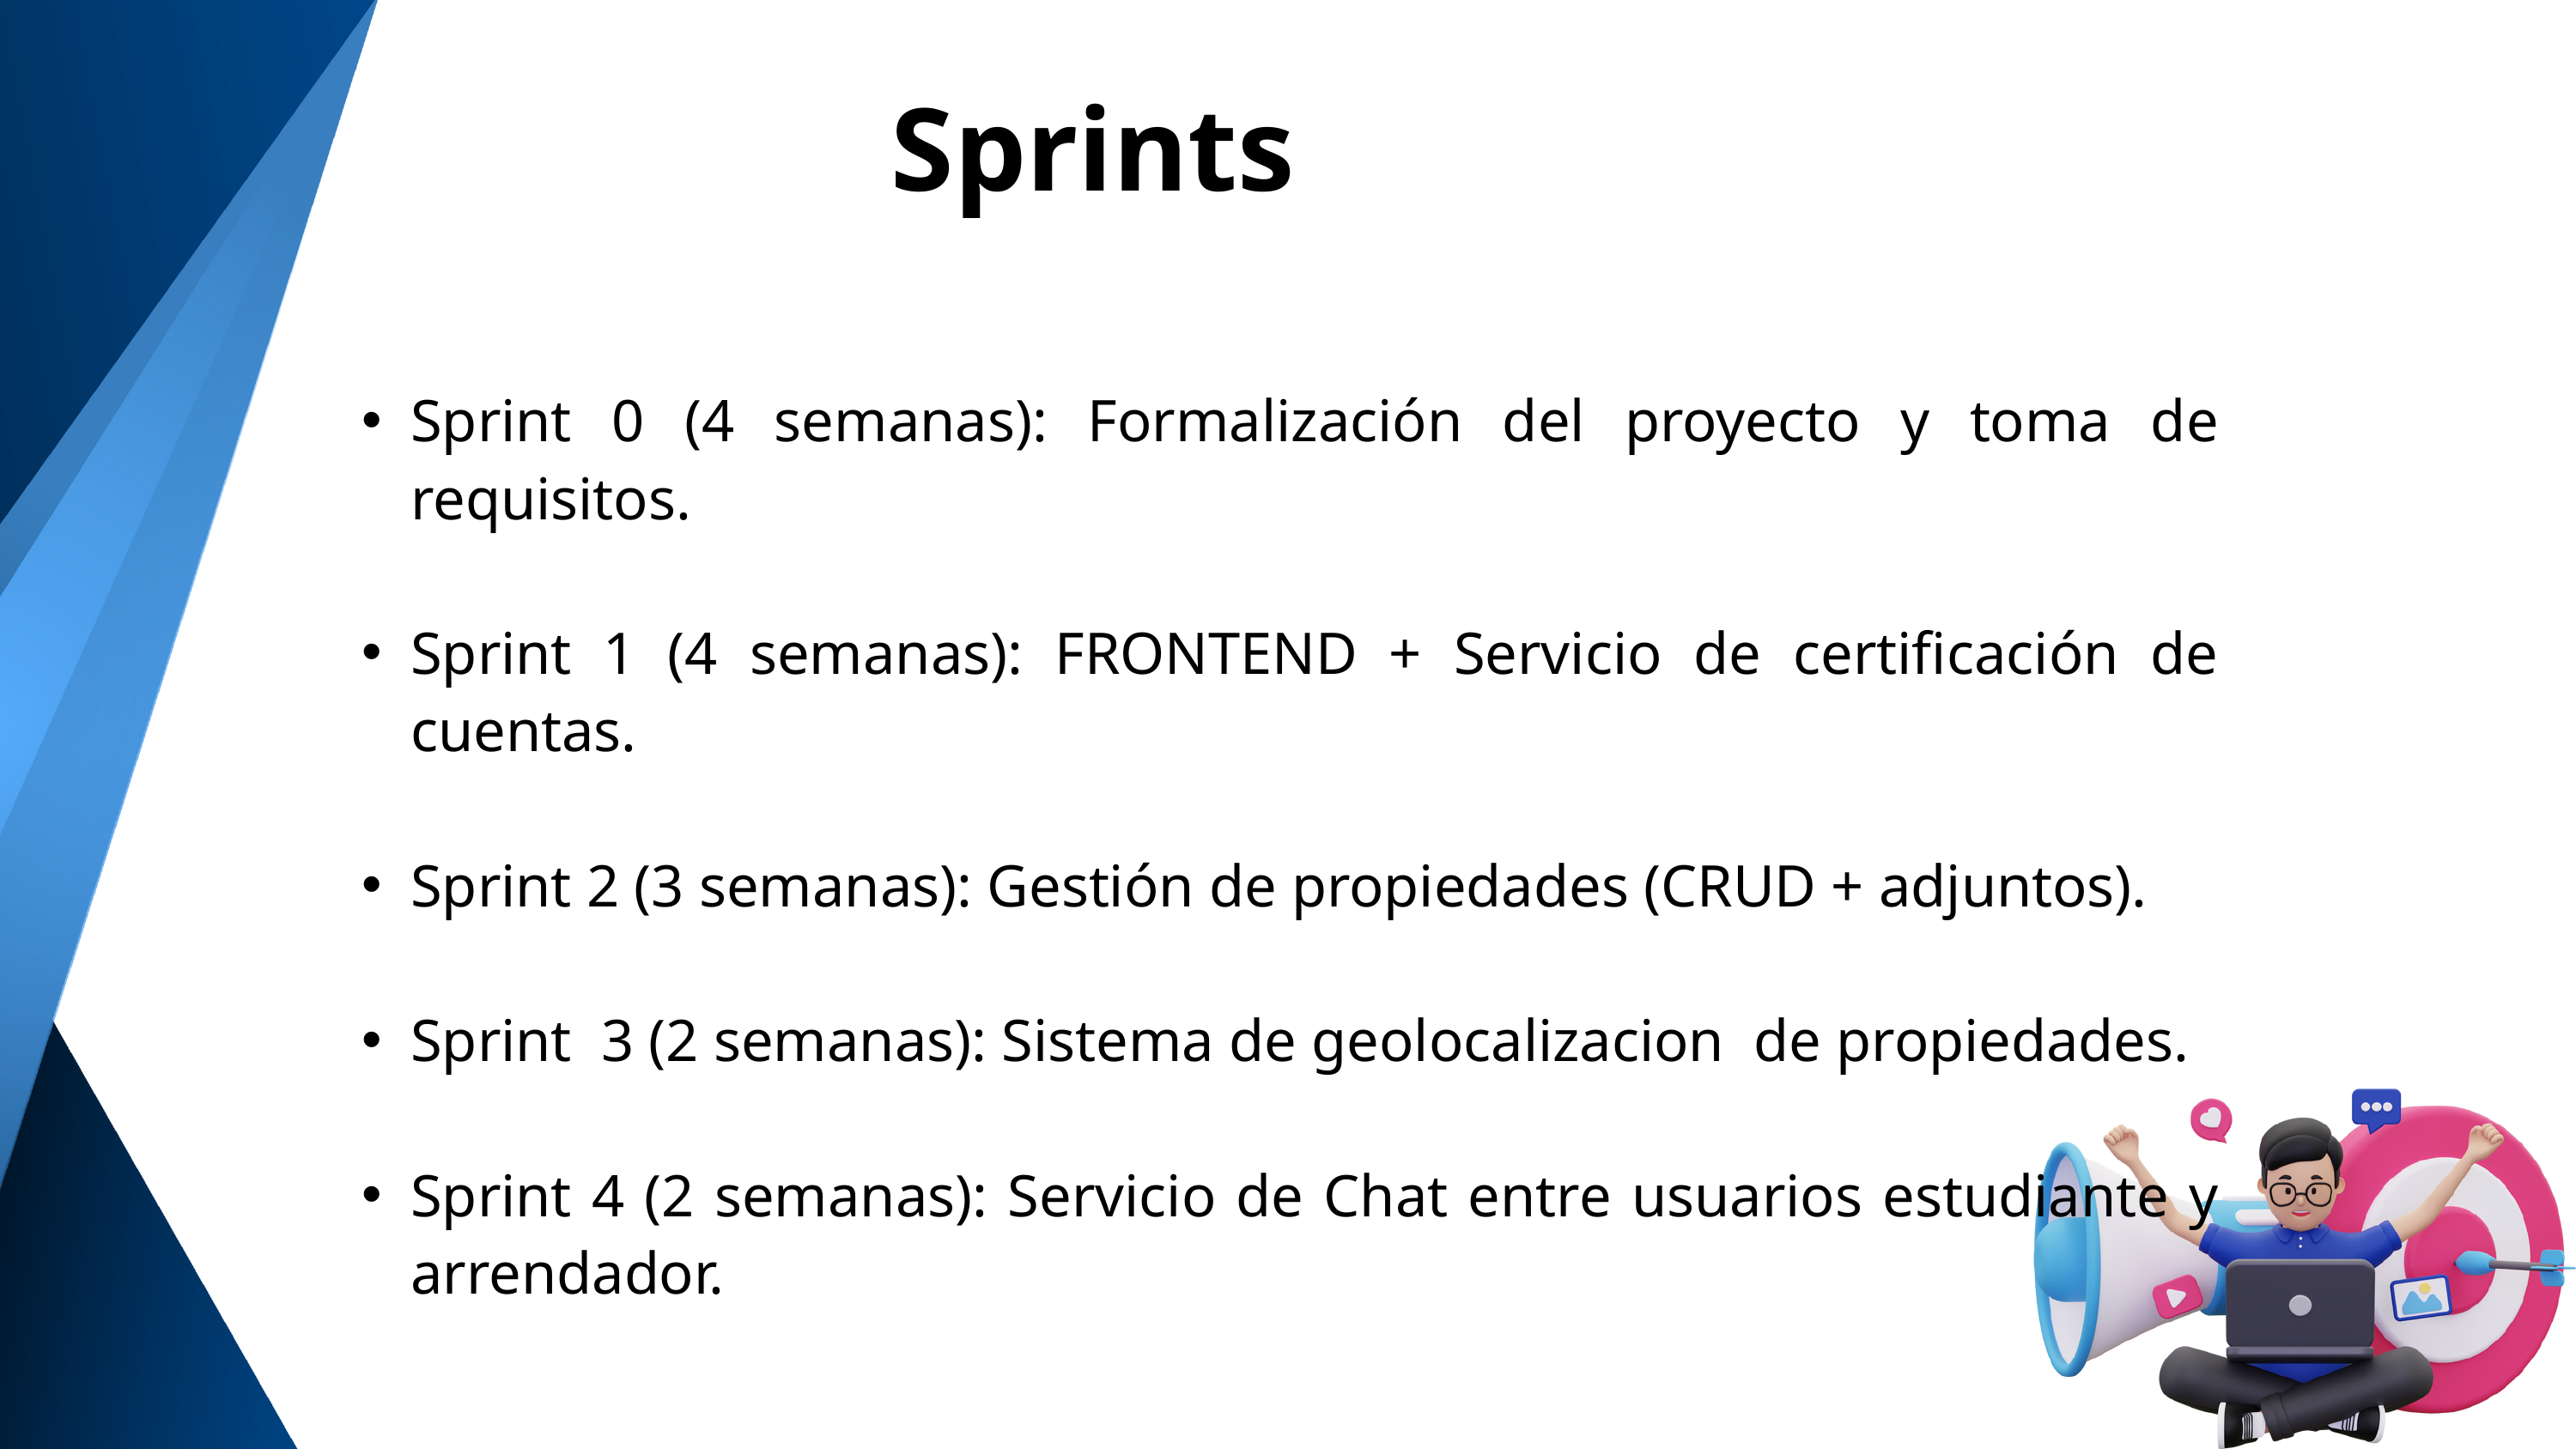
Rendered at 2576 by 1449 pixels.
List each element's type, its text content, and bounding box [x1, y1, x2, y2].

text_box Sprints [887, 58, 1299, 214]
text_box [2033, 1088, 2576, 1449]
text_box [0, 0, 378, 1449]
text_box Sprint 0 (4 semanas): Formalización del proyecto y toma de requisitos. Sprint 1 (4 semanas): FRONTEND + Servicio de certificación de cuentas. Sprint 2 (3 semanas): Gestión de propiedades (CRUD + adjuntos). Sprint 3 (2 semanas): Sistema de geolocalizacion de propiedades. Sprint 4 (2 semanas): Servicio de Chat entre usuarios estudiante y arrendador. [313, 375, 2221, 1306]
